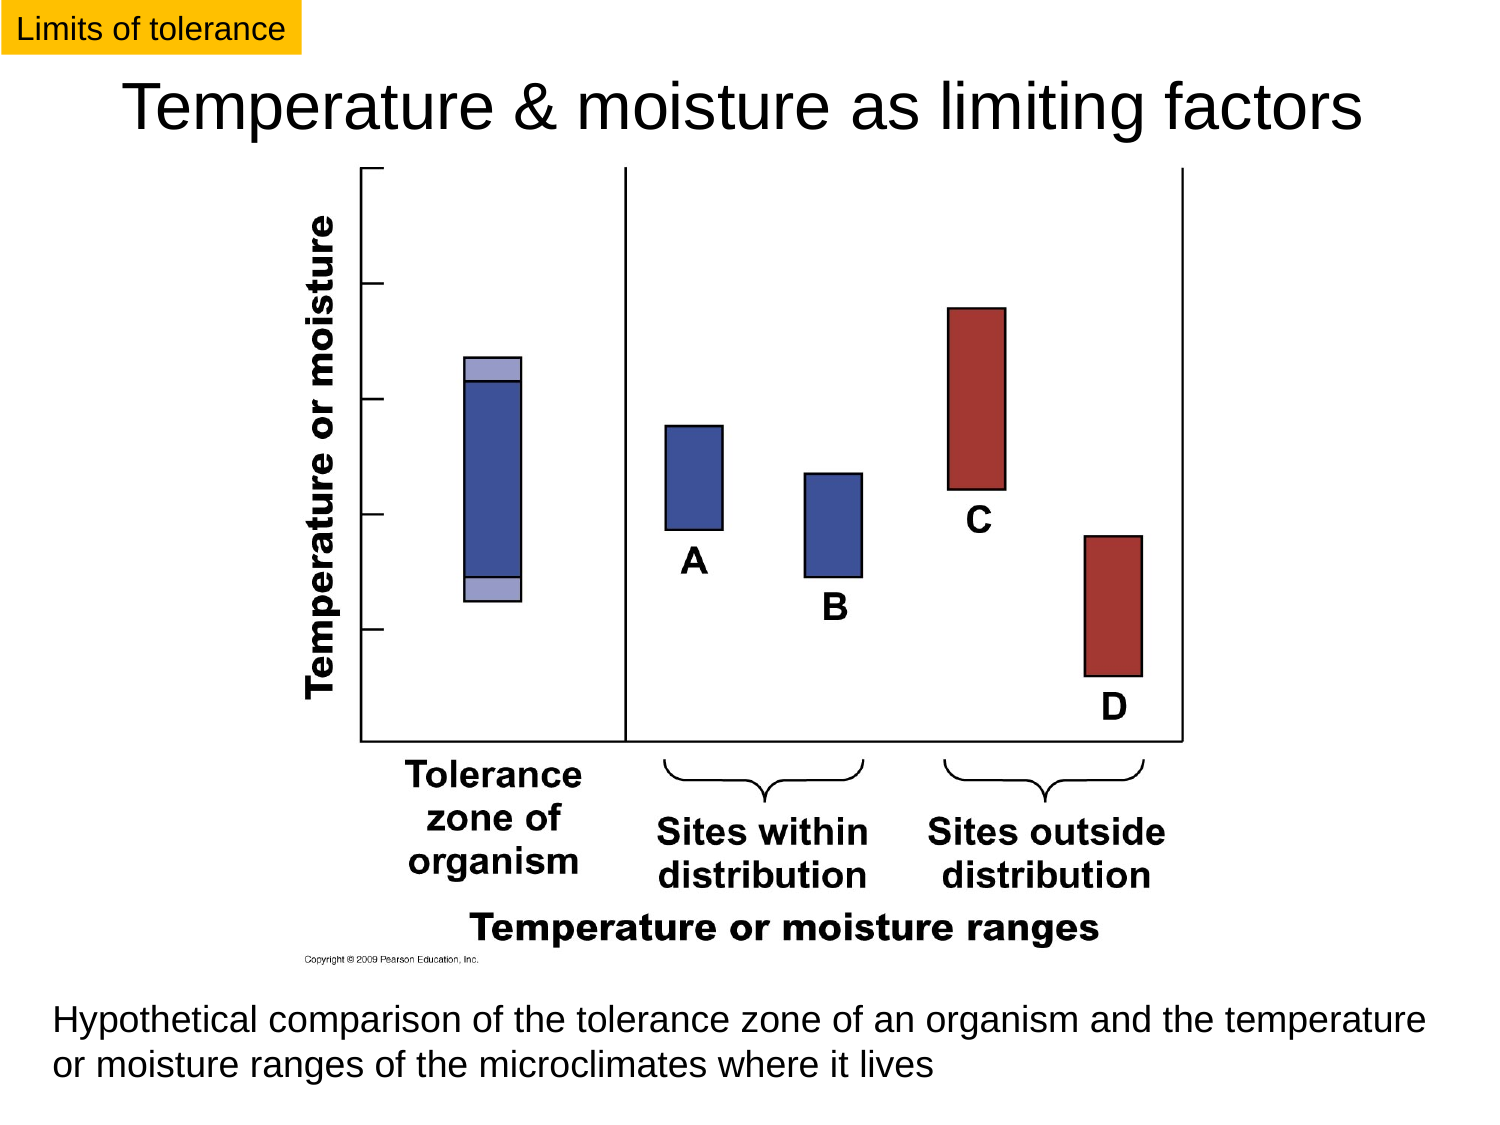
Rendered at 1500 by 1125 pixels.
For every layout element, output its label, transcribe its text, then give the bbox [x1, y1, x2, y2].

text_box Limits of tolerance [1, 0, 302, 55]
text_box Hypothetical comparison of the tolerance zone of an organism and the temperature or moisture ranges of the microclimates where it lives [37, 987, 1463, 1093]
title Temperature & moisture as limiting factors [62, 50, 1425, 155]
picture [299, 162, 1188, 972]
